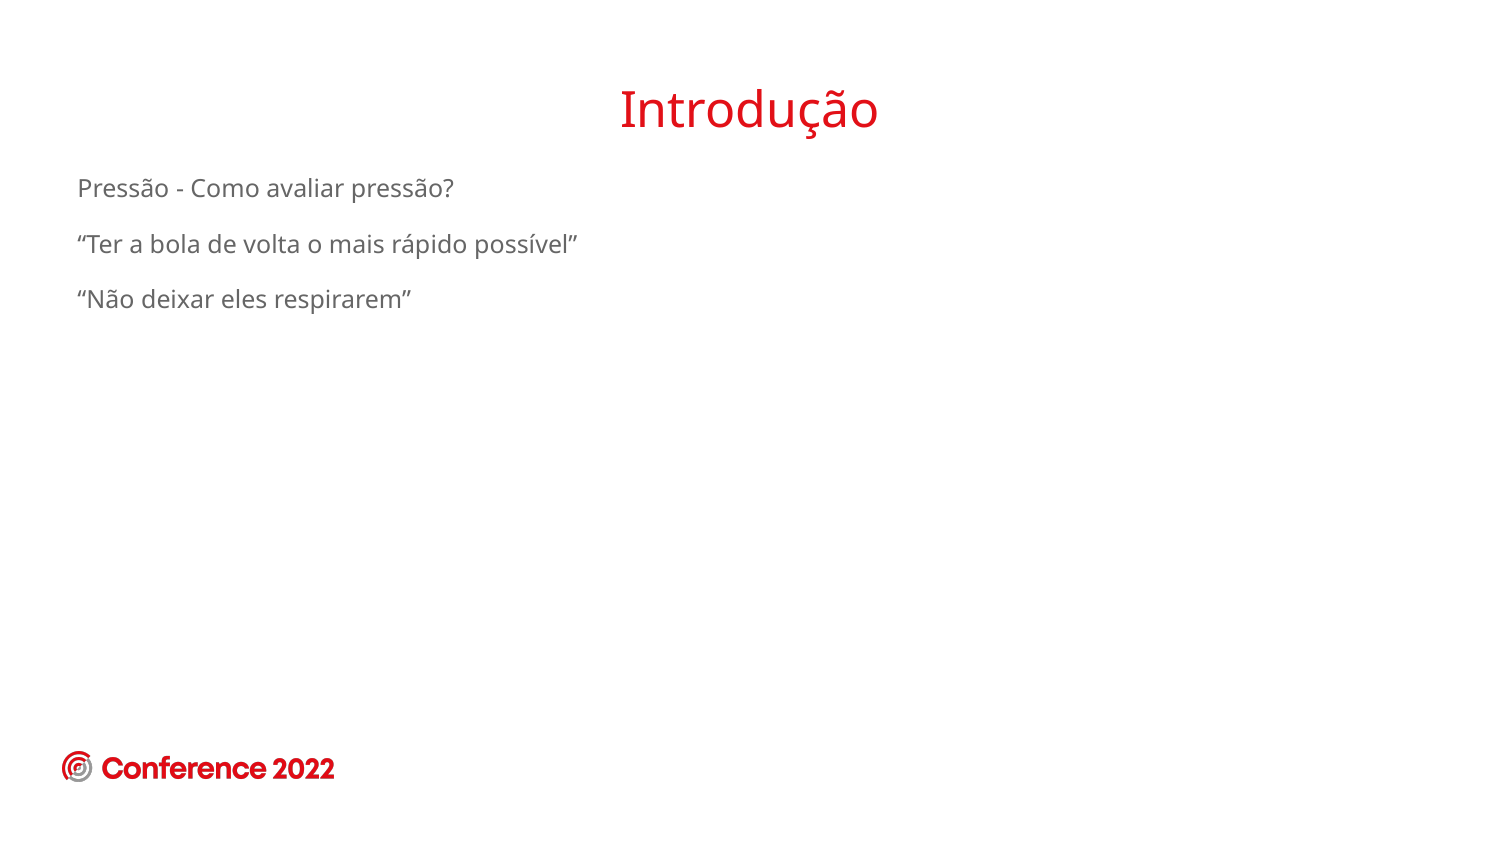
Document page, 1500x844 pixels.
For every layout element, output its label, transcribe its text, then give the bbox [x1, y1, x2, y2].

picture [62, 751, 334, 782]
text_box Pressão - Como avaliar pressão? “Ter a bola de volta o mais rápido possível” “Não deixar eles respirarem” [62, 153, 1438, 329]
text_box Introdução [144, 62, 1356, 153]
